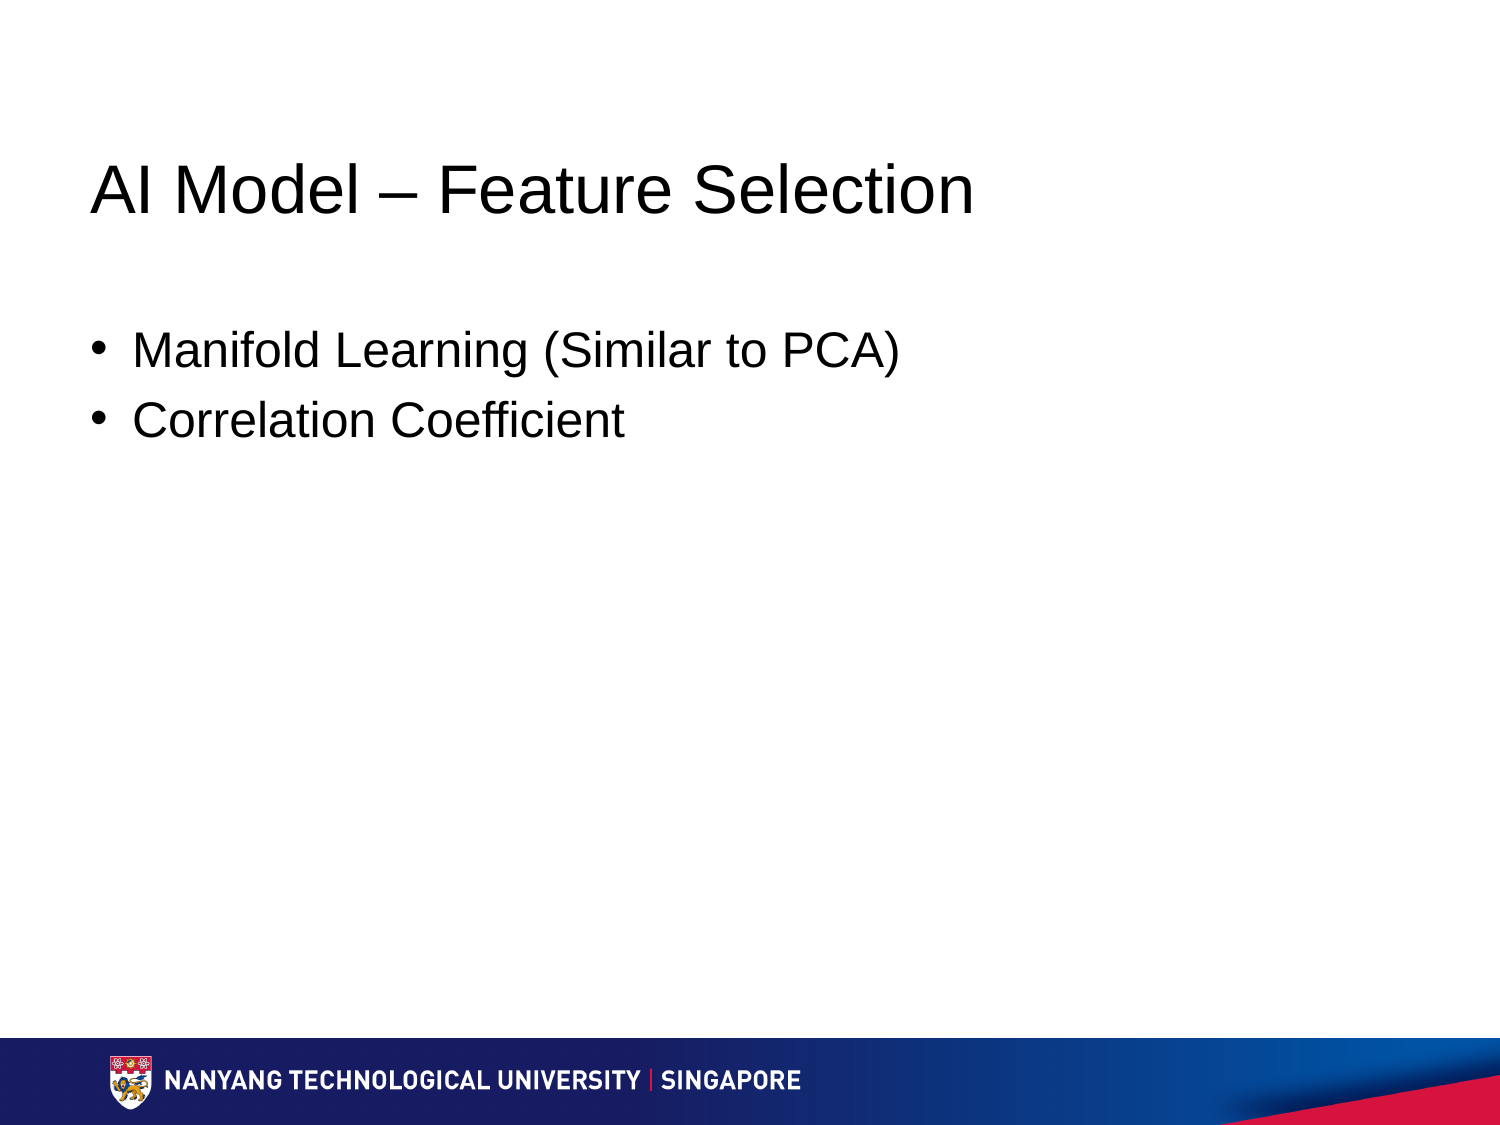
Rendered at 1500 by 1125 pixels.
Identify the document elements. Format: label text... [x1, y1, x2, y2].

title AI Model – Feature Selection [75, 92, 1425, 280]
picture [0, 1038, 1500, 1125]
list Manifold Learning (Similar to PCA) Correlation Coefficient [75, 309, 1425, 946]
